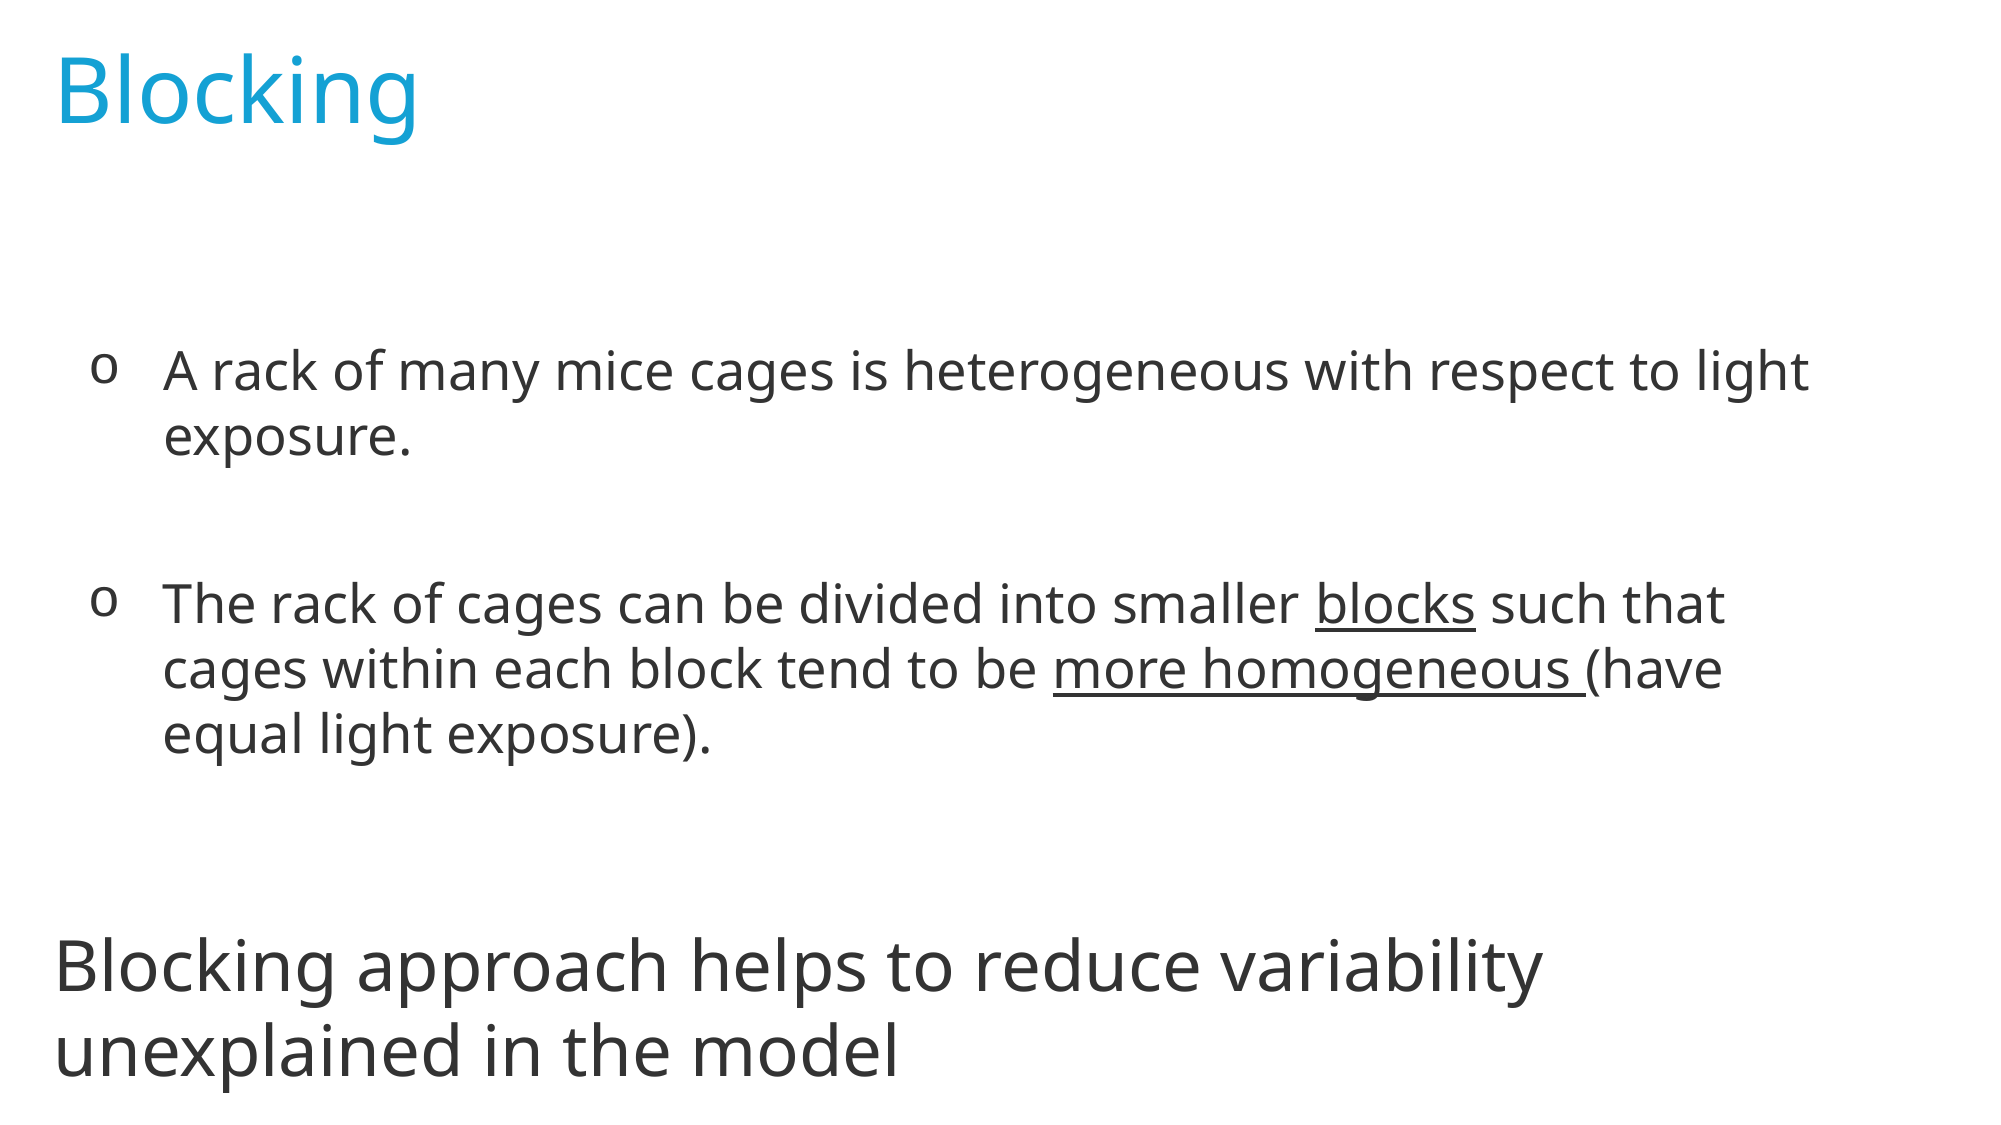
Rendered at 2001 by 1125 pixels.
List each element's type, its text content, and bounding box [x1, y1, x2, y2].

text_box The rack of cages can be divided into smaller blocks such that cages within each block tend to be more homogeneous (have equal light exposure). [73, 562, 1830, 773]
text_box A rack of many mice cages is heterogeneous with respect to light exposure. [73, 328, 1927, 539]
text_box Blocking approach helps to reduce variability unexplained in the model [38, 913, 1927, 1099]
text_box Blocking [38, 24, 1962, 150]
